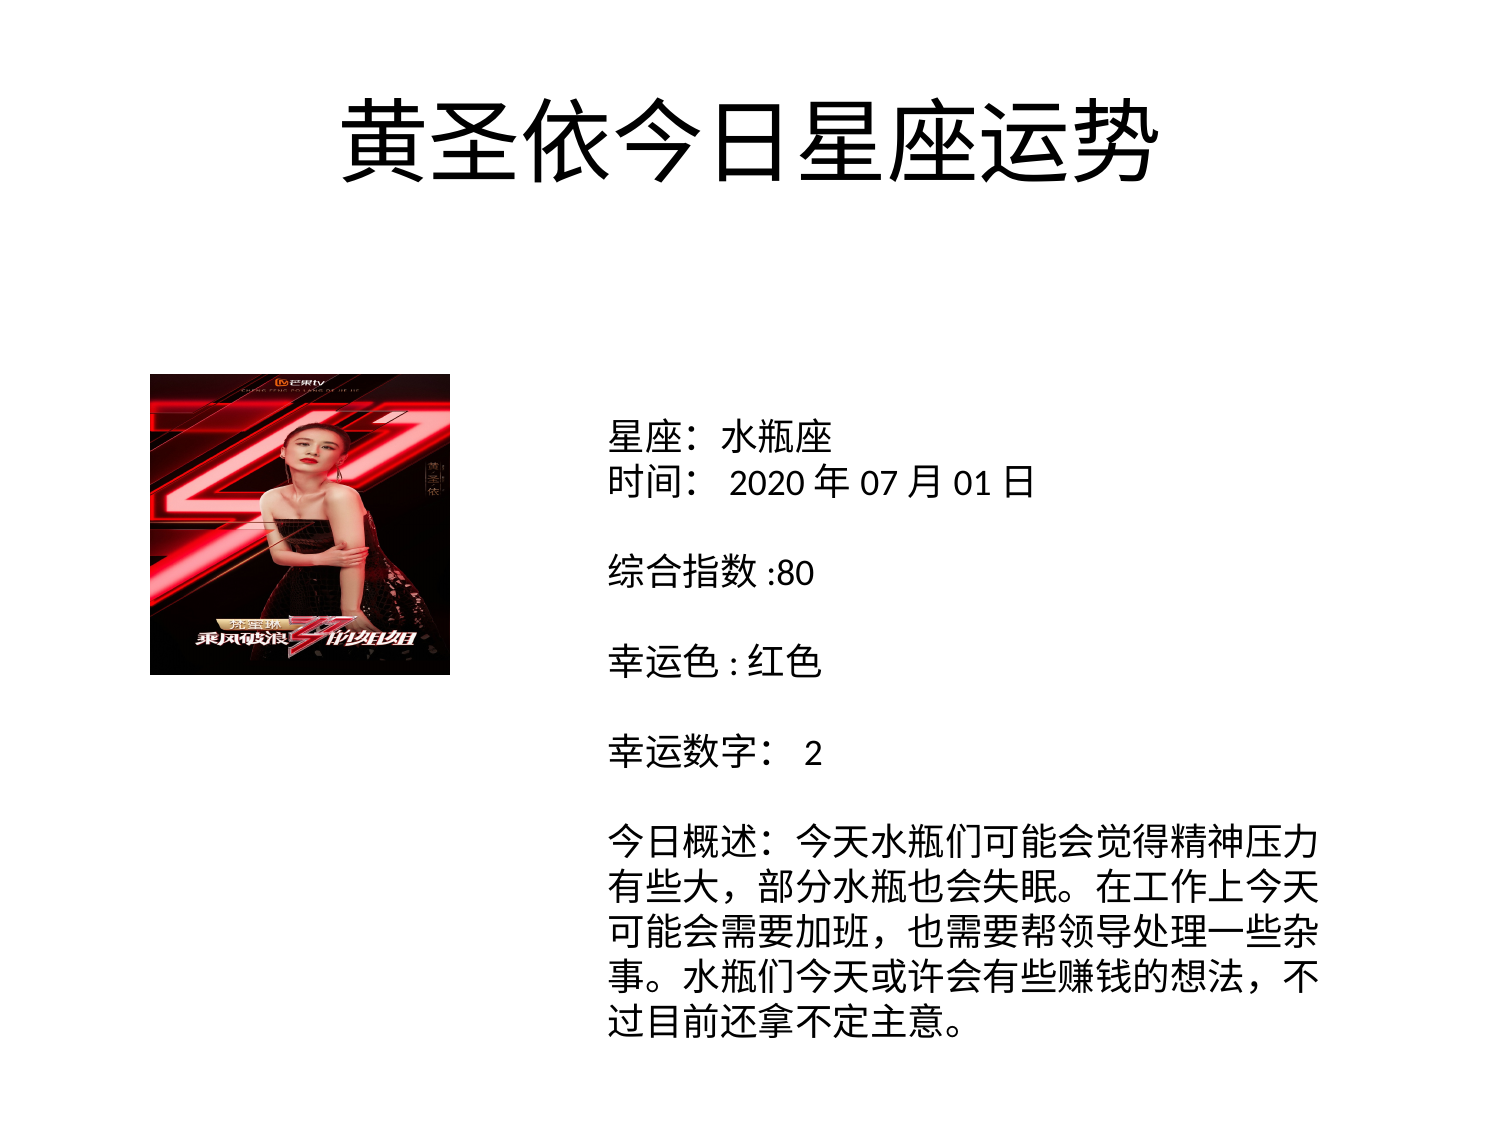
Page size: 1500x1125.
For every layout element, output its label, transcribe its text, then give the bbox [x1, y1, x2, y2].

picture [149, 374, 451, 676]
title 黄圣依今日星座运势 [74, 44, 1426, 234]
text_box 星座：水瓶座 时间：2020年07月01日 综合指数:80 幸运色:红色 幸运数字：2 今日概述：今天水瓶们可能会觉得精神压力有些大，部分水瓶也会失眠。在工作上今天可能会需要加班，也需要帮领导处理一些杂事。水瓶们今天或许会有些赚钱的想法，不过目前还拿不定主意。 [599, 405, 1350, 1050]
